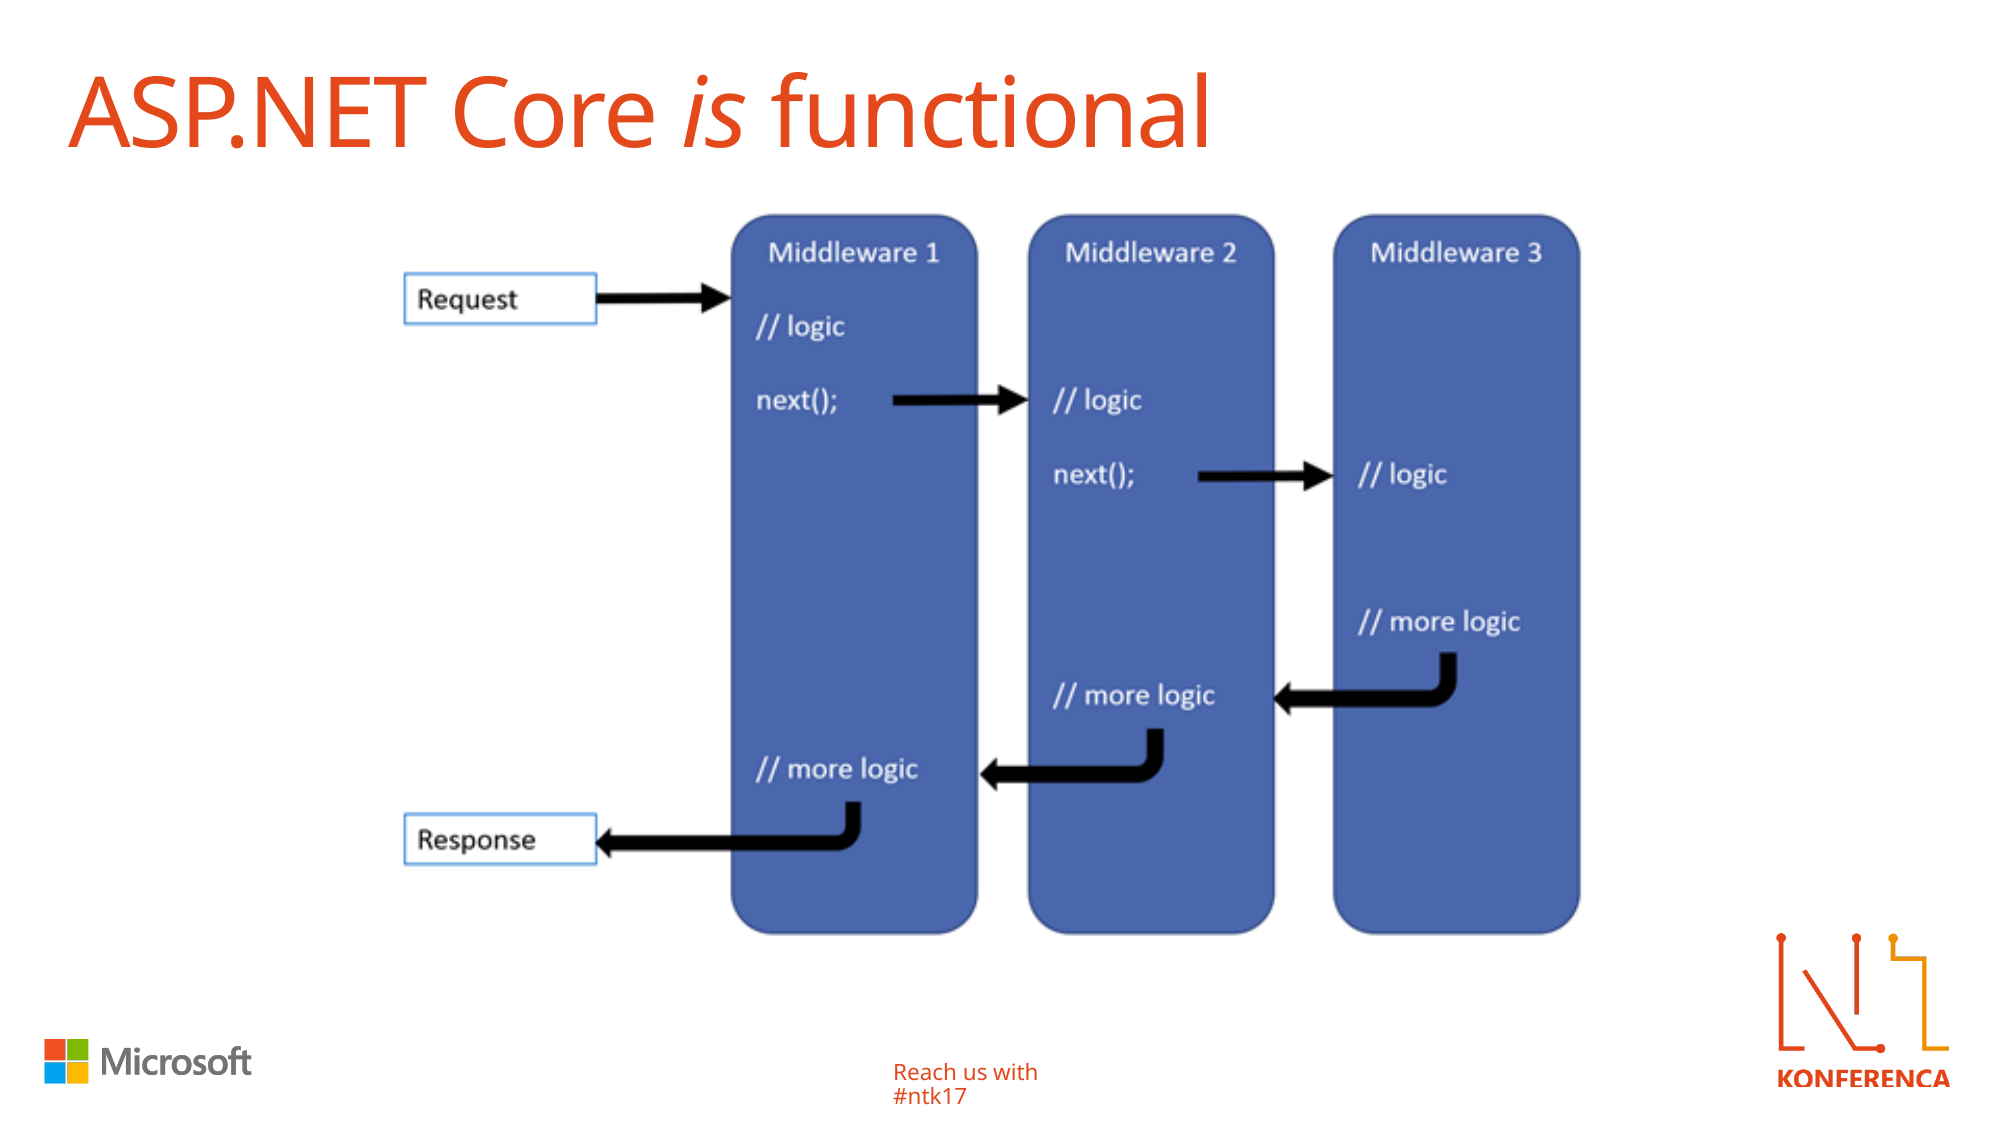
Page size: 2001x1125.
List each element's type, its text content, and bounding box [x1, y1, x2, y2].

picture [44, 1012, 280, 1100]
picture [374, 162, 1626, 963]
title ASP.NET Core is functional [44, 47, 1957, 196]
